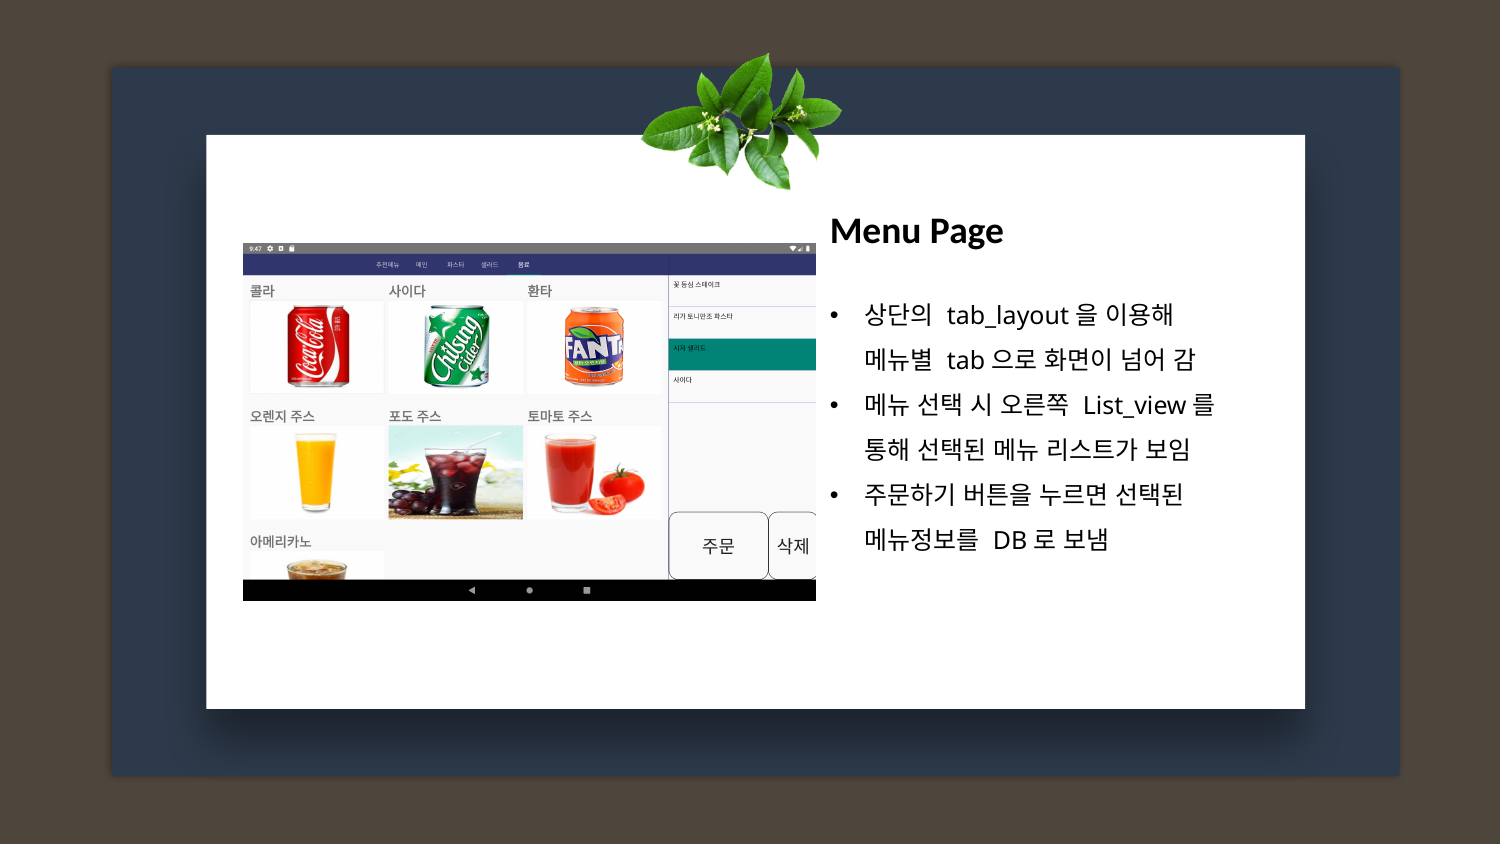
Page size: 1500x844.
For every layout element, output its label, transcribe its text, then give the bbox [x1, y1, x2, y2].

picture [628, 40, 866, 199]
text_box Menu Page 상단의 tab_layout을 이용해 메뉴별 tab으로 화면이 넘어 감 메뉴 선택 시 오른쪽 List_view를 통해 선택된 메뉴 리스트가 보임 주문하기 버튼을 누르면 선택된 메뉴정보를 DB로 보냄 [815, 198, 1235, 562]
picture [243, 243, 816, 601]
text_box [205, 134, 1306, 710]
